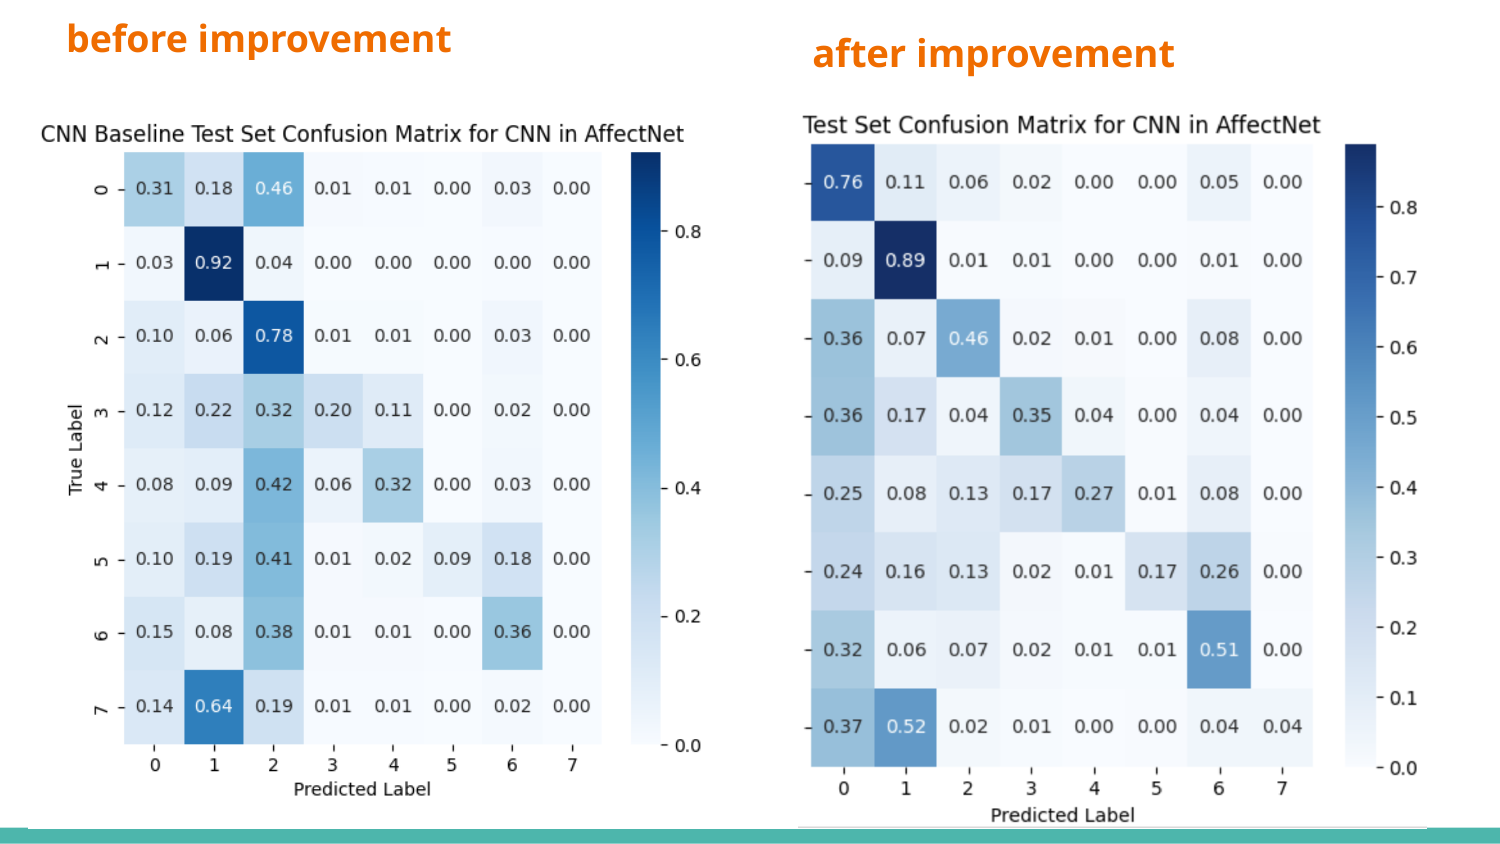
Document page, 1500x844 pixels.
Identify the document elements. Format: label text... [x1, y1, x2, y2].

title before improvement [51, 0, 731, 58]
title after improvement [797, 14, 1376, 102]
picture [28, 59, 1427, 829]
